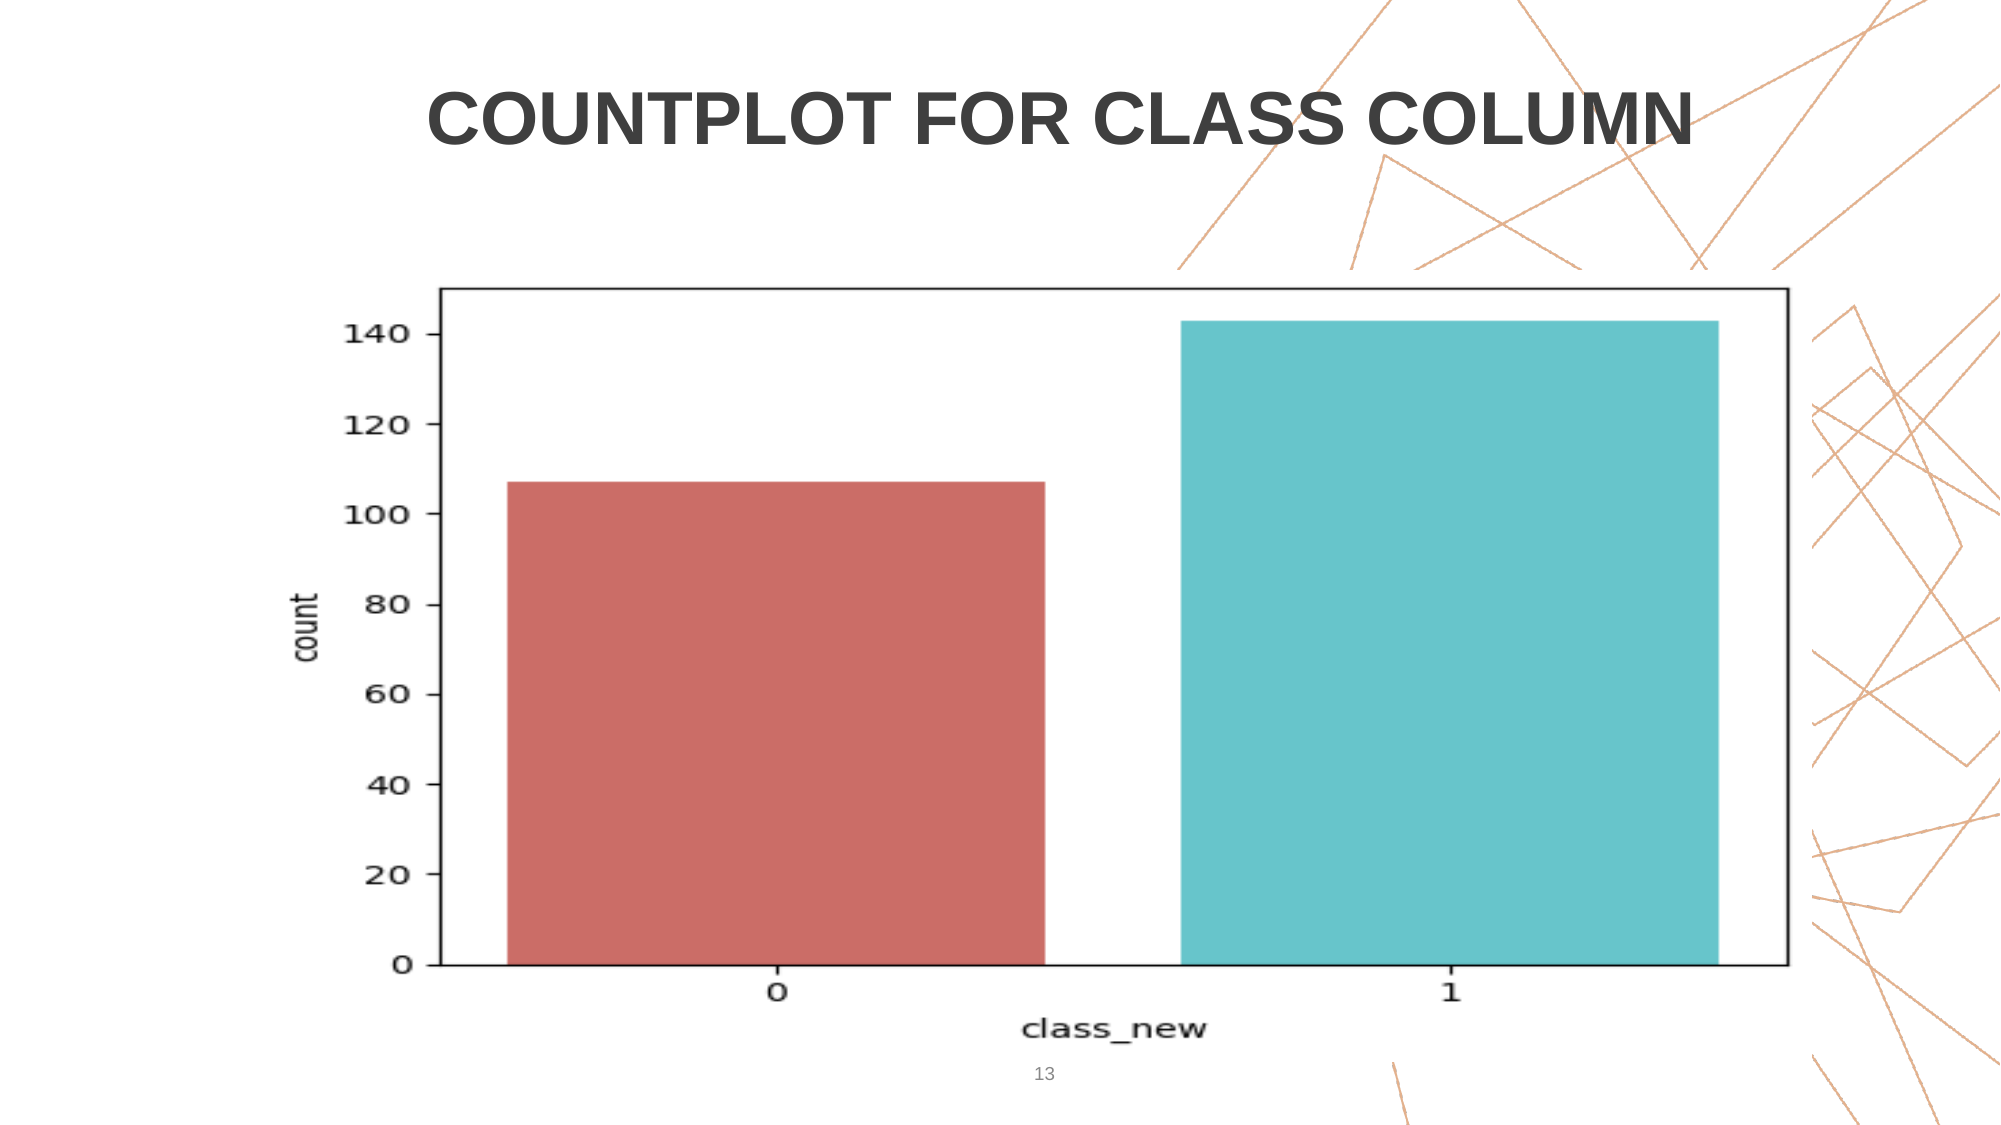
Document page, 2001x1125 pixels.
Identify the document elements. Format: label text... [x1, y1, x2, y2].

title COUNTPLOT FOR CLASS COLUMN [411, 68, 1800, 168]
slide_number 13 [908, 1071, 1071, 1103]
picture [260, 0, 2000, 1125]
